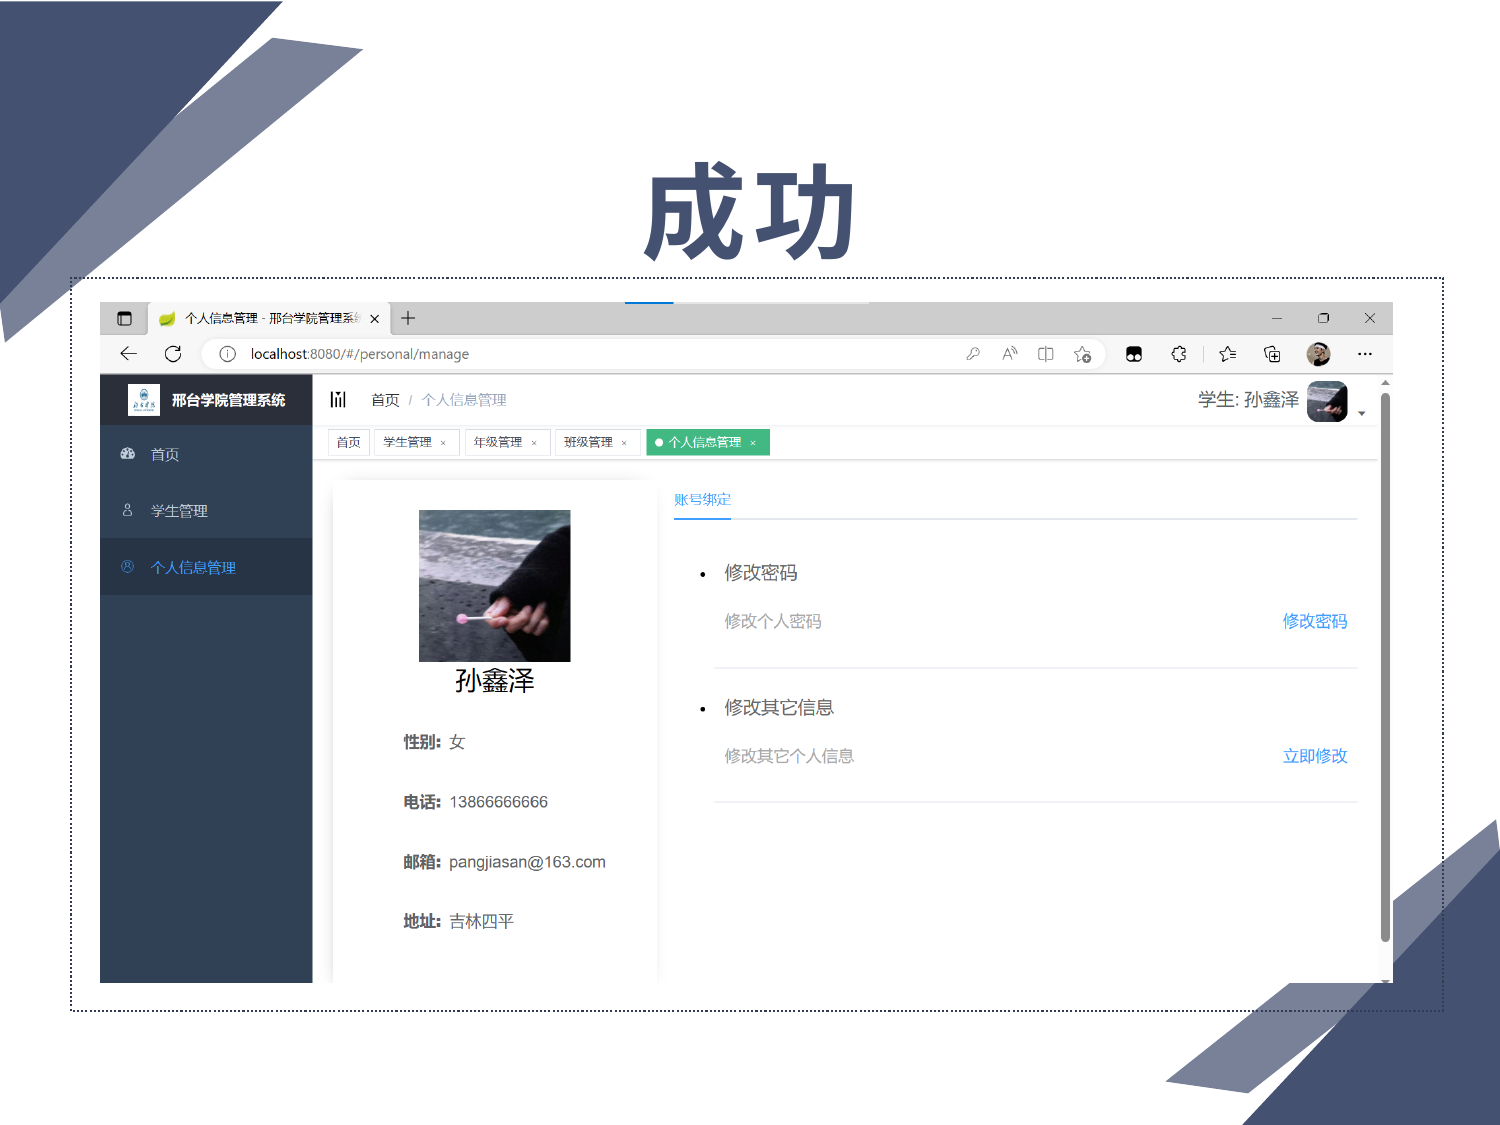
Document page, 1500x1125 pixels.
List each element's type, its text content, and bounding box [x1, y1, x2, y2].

text_box [395, 277, 1444, 849]
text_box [0, 1, 395, 304]
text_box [1138, 849, 1500, 1125]
picture [100, 302, 1393, 983]
text_box [70, 304, 1138, 1012]
text_box 成功 [395, 126, 1425, 278]
